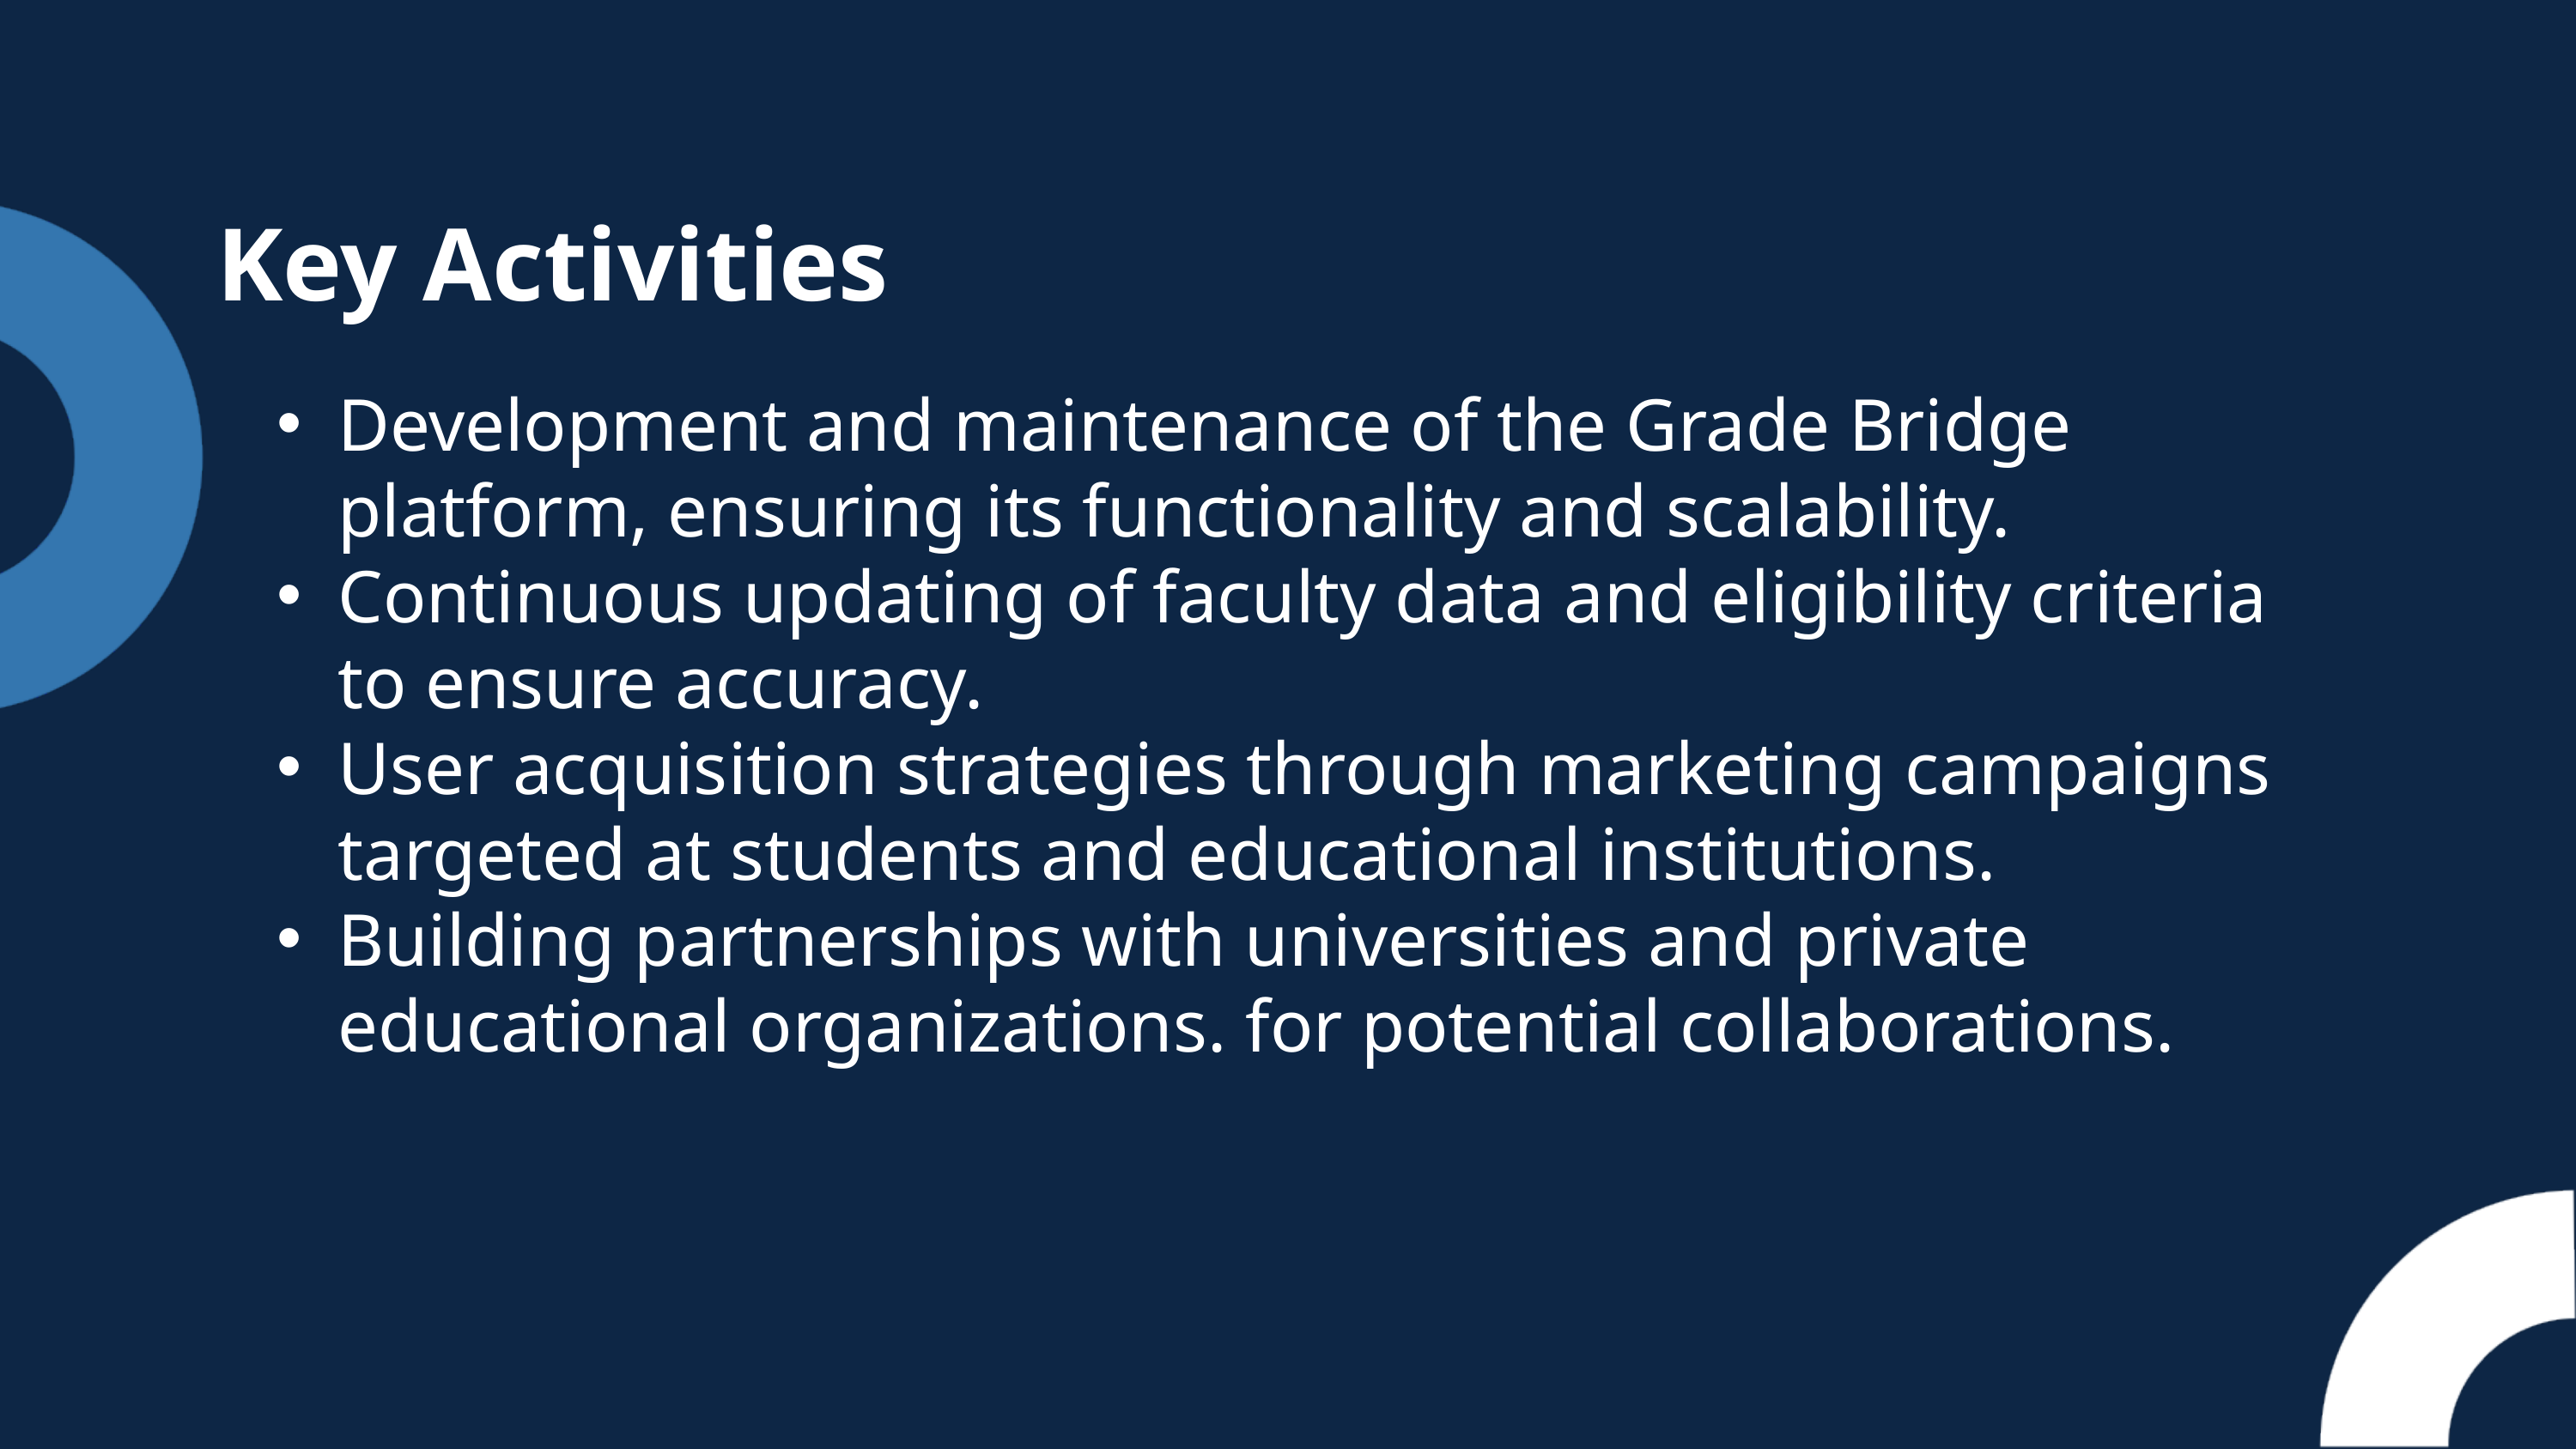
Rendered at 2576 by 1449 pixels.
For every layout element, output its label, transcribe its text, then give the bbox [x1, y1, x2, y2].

text_box Key Activities [216, 200, 2360, 321]
text_box [0, 201, 2576, 1449]
text_box Development and maintenance of the Grade Bridge platform, ensuring its functionality and scalability. Continuous updating of faculty data and eligibility criteria to ensure accuracy. User acquisition strategies through marketing campaigns targeted at students and educational institutions. Building partnerships with universities and private educational organizations. for potential collaborations. [216, 379, 2287, 1067]
